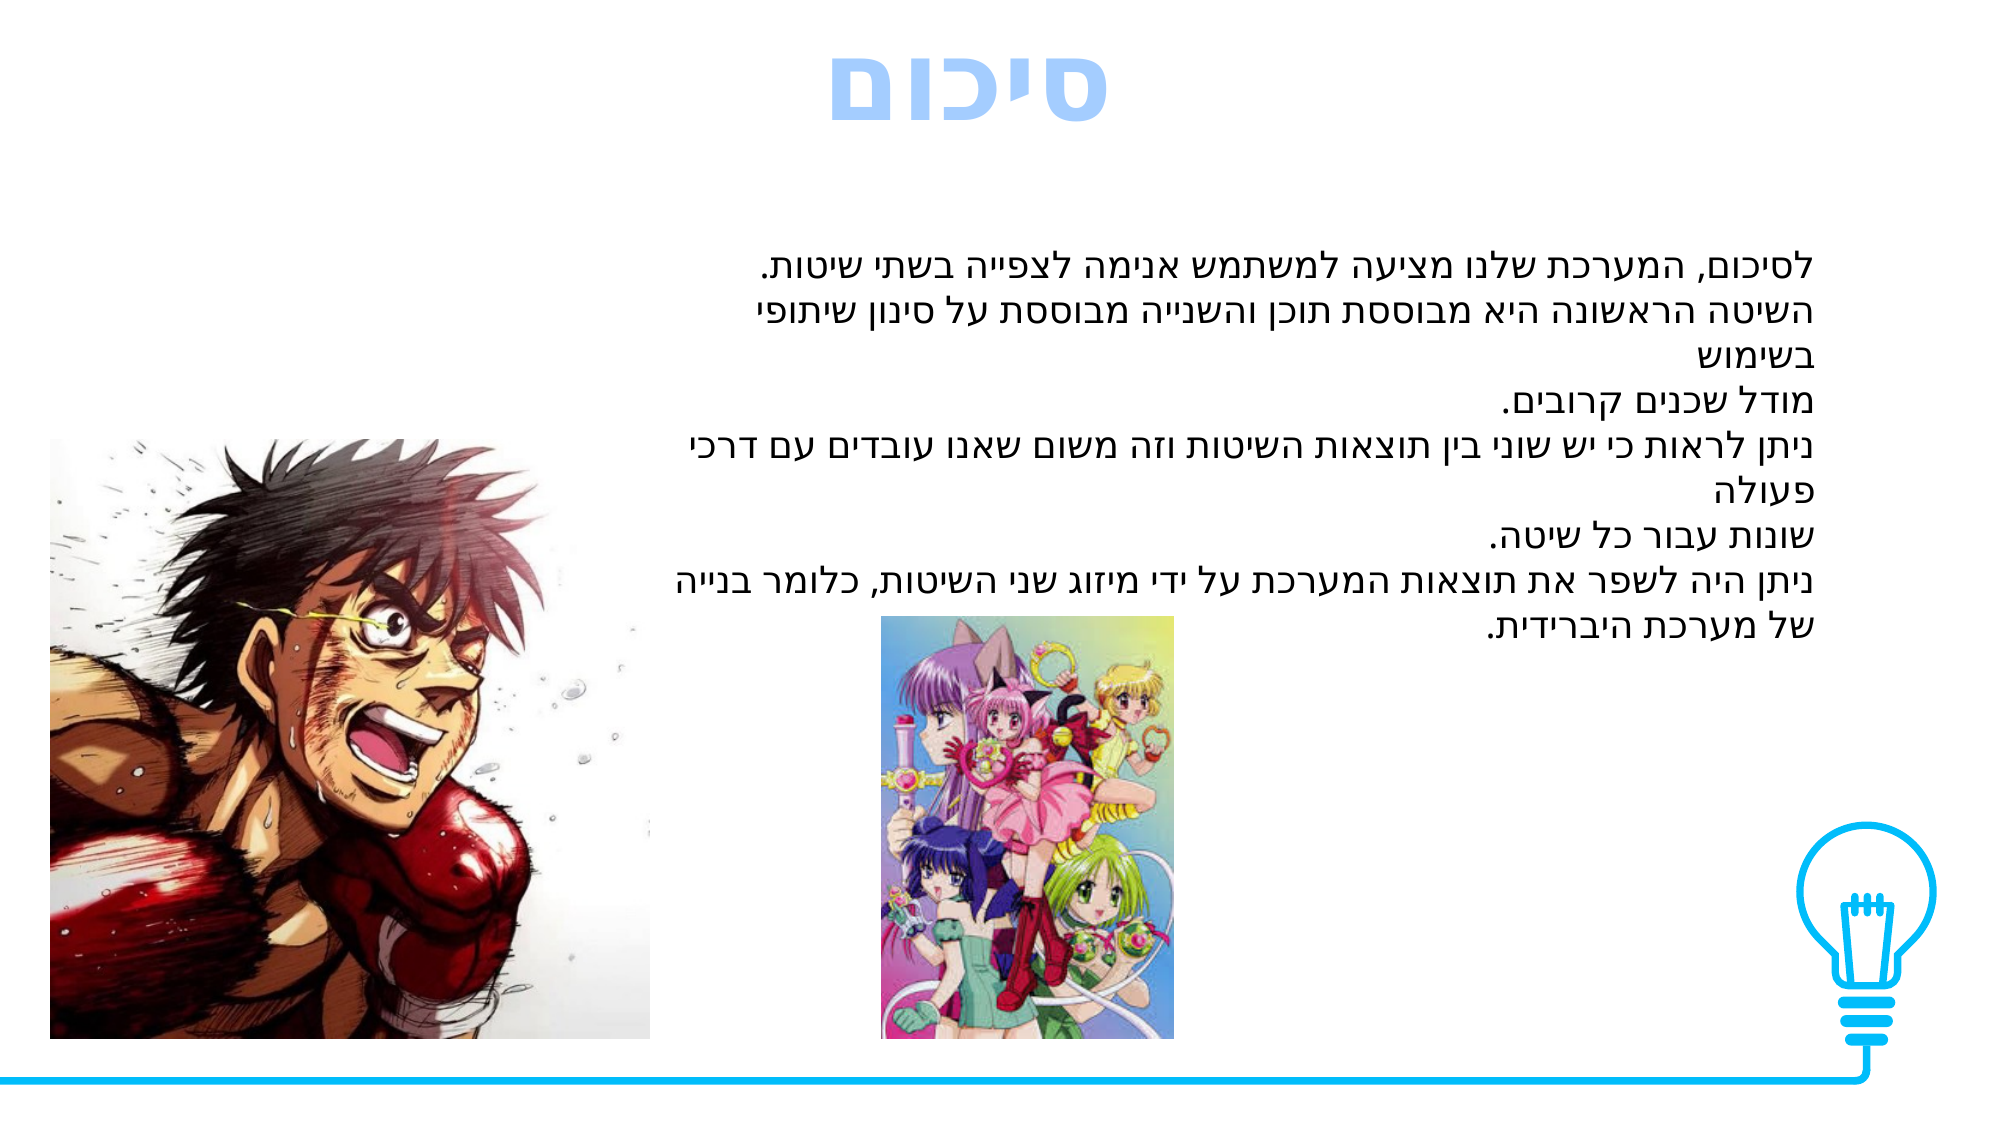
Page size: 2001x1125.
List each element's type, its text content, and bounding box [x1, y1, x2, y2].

text_box לסיכום, המערכת שלנו מציעה למשתמש אנימה לצפייה בשתי שיטות. השיטה הראשונה היא מבוססת תוכן והשנייה מבוססת על סינון שיתופי בשימוש מודל שכנים קרובים. ניתן לראות כי יש שוני בין תוצאות השיטות וזה משום שאנו עובדים עם דרכי פעולה שונות עבור כל שיטה. ניתן היה לשפר את תוצאות המערכת על ידי מיזוג שני השיטות, כלומר בנייה של מערכת היברידית. [623, 233, 1831, 743]
picture [881, 616, 1174, 1039]
picture [50, 439, 650, 1039]
text_box סיכום [807, 0, 1128, 150]
